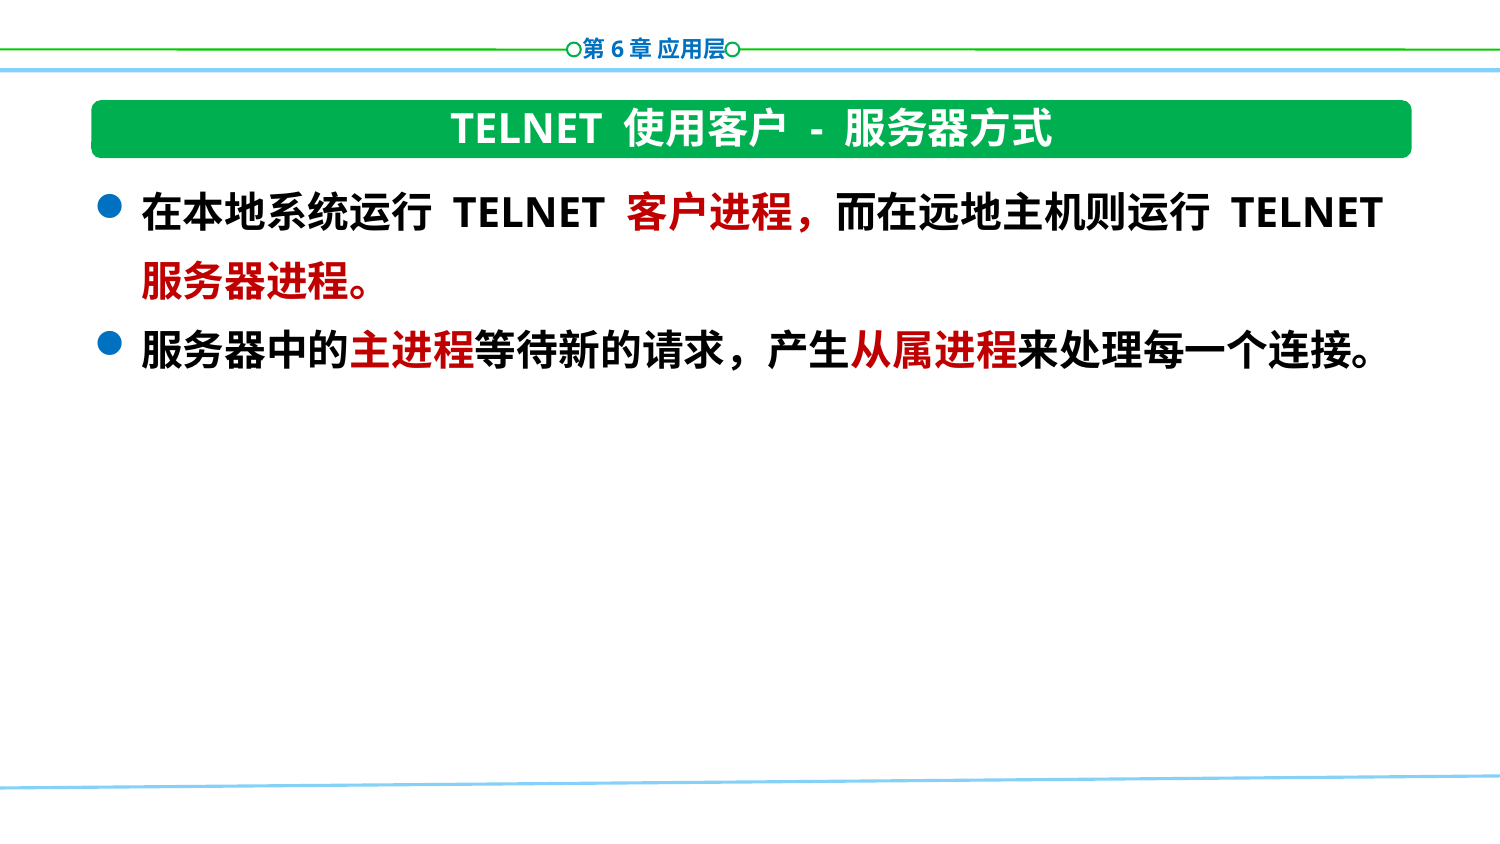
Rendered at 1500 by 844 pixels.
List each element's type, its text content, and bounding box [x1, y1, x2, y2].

text_box TELNET 使用客户 - 服务器方式 [435, 94, 1068, 160]
text_box [1068, 100, 1412, 159]
text_box 在本地系统运行 TELNET 客户进程，而在远地主机则运行 TELNET 服务器进程。 服务器中的主进程等待新的请求，产生从属进程来处理每一个连接。 [79, 160, 1424, 382]
text_box [91, 100, 435, 159]
